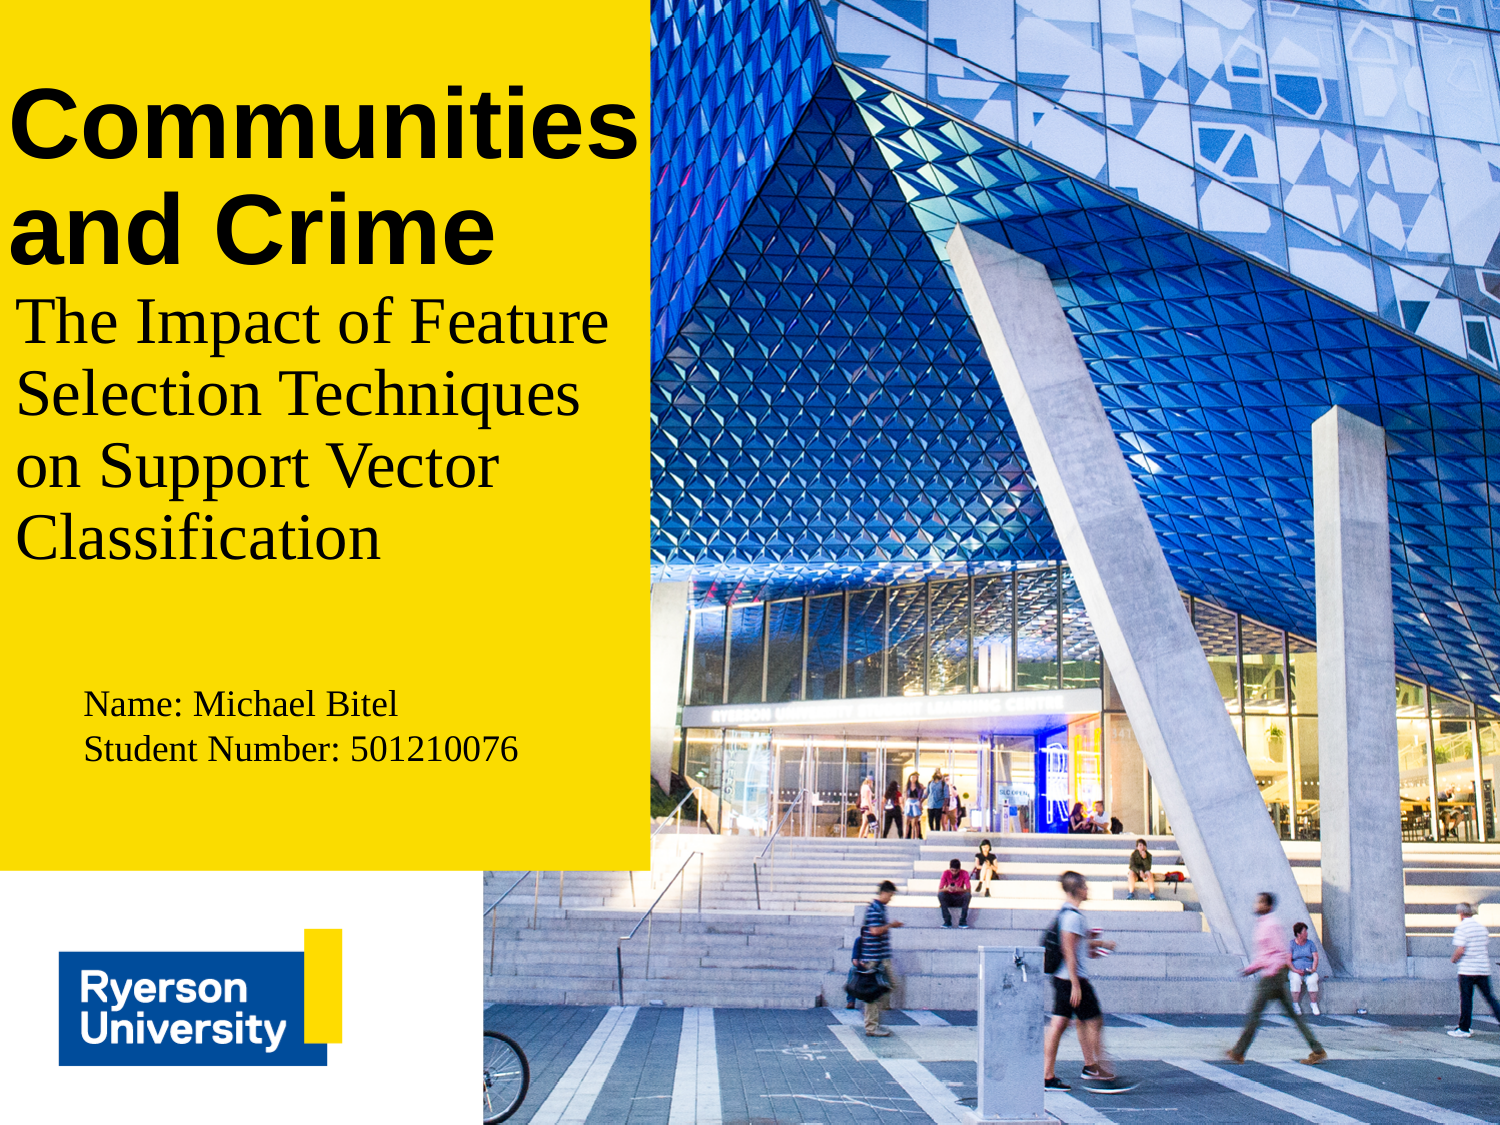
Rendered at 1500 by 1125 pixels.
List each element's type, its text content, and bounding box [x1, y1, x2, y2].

text_box Name: Michael Bitel Student Number: 501210076 [68, 671, 611, 776]
title Communities and Crime [0, 65, 667, 197]
subtitle The Impact of Feature Selection Techniques on Support Vector Classification [0, 197, 667, 582]
picture [0, 0, 1500, 1125]
